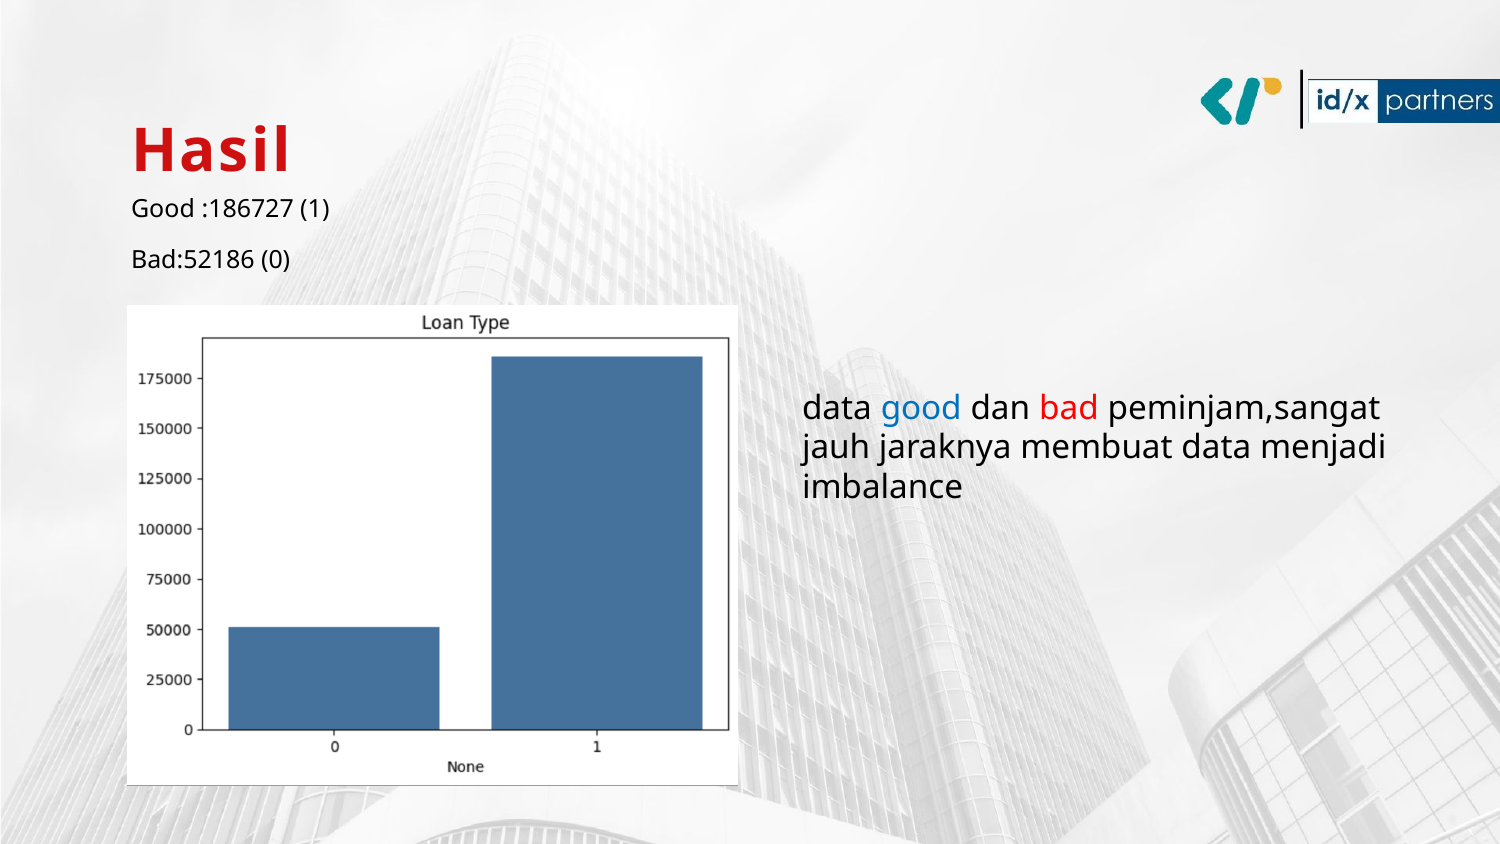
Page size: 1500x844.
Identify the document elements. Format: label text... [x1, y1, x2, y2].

text_box data good dan bad peminjam,sangat jauh jaraknya membuat data menjadi imbalance [800, 364, 1390, 506]
text_box Good :186727 (1) Bad:52186 (0) [128, 171, 350, 274]
picture [0, 0, 1500, 844]
title Hasil [128, 108, 861, 252]
